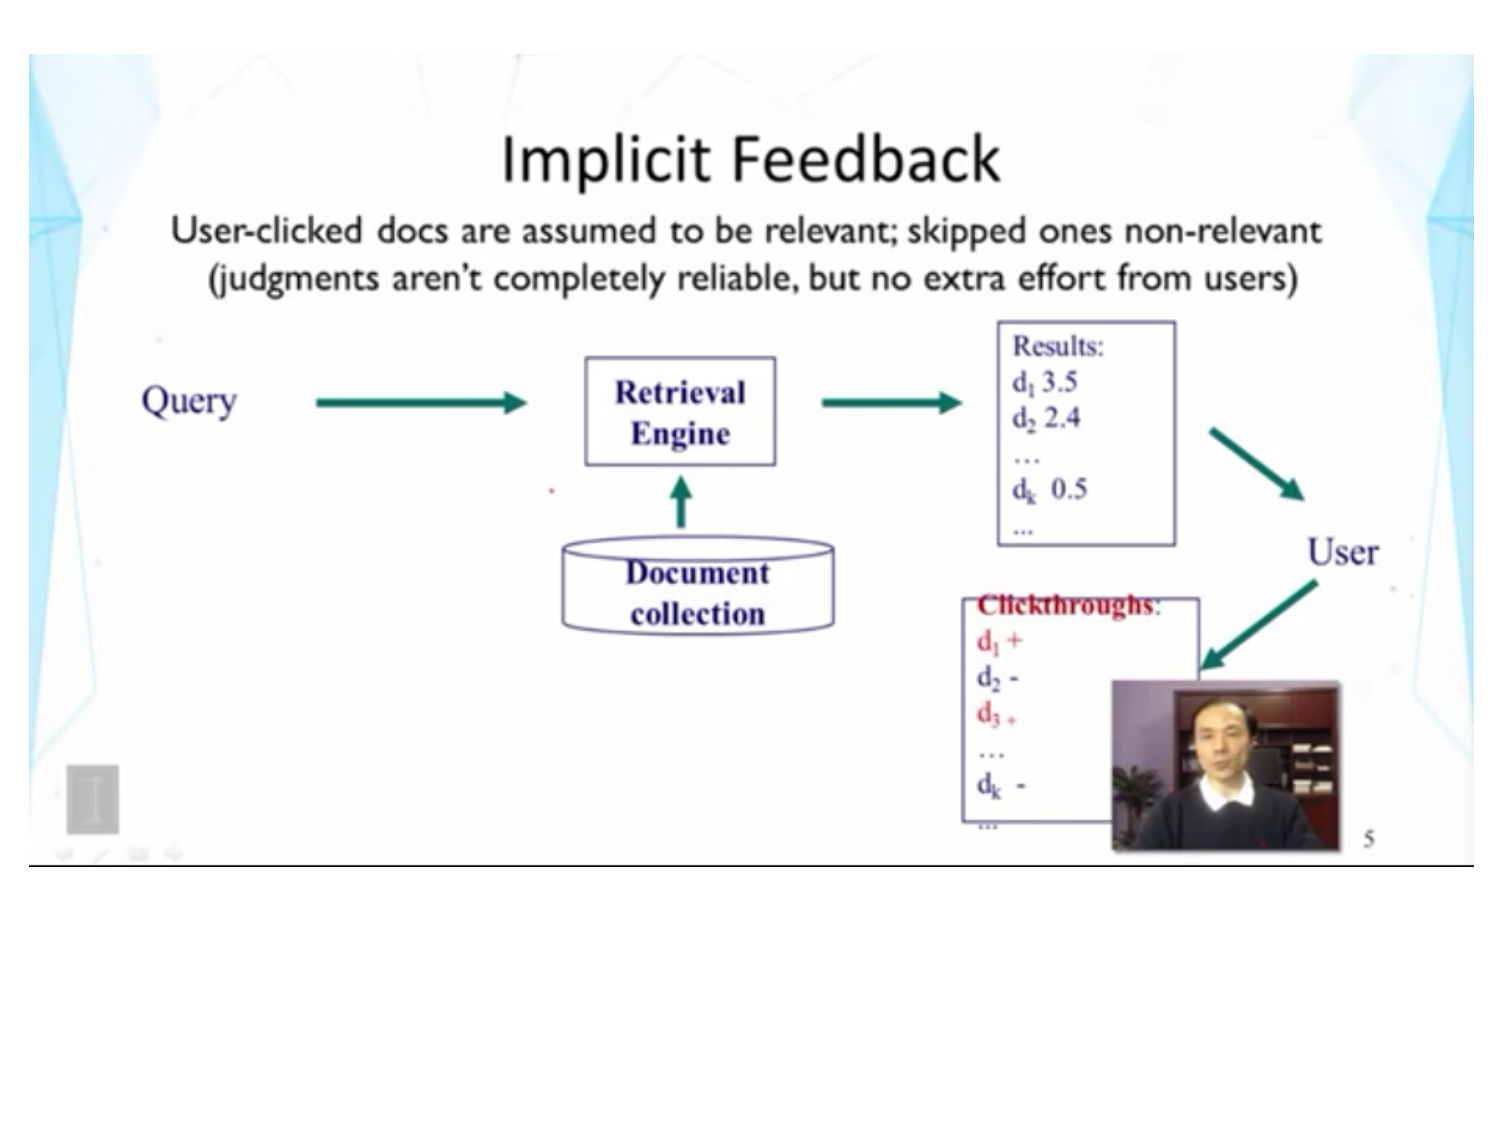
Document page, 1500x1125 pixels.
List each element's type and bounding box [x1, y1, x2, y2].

picture [29, 54, 1474, 868]
